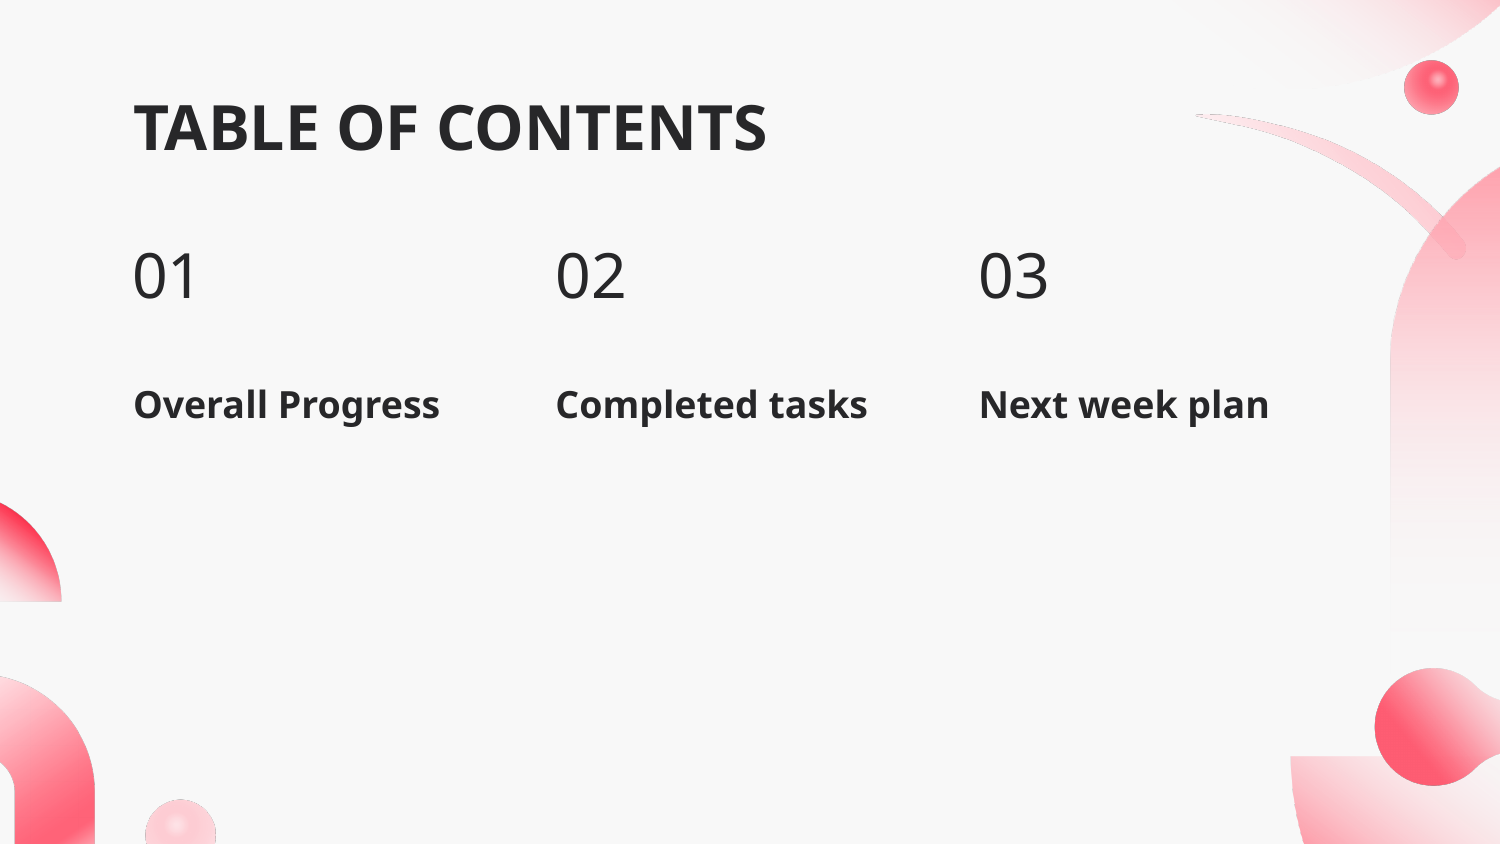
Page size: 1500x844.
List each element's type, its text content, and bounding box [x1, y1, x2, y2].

subtitle Next week plan [963, 330, 1306, 442]
subtitle Overall Progress [118, 330, 461, 442]
picture [0, 675, 249, 844]
title 03 [963, 232, 1085, 327]
picture [919, 0, 1500, 844]
title 02 [540, 232, 661, 327]
subtitle Completed tasks [540, 330, 960, 442]
title 01 [117, 232, 238, 327]
title TABLE OF CONTENTS [118, 72, 1382, 167]
picture [0, 476, 76, 629]
